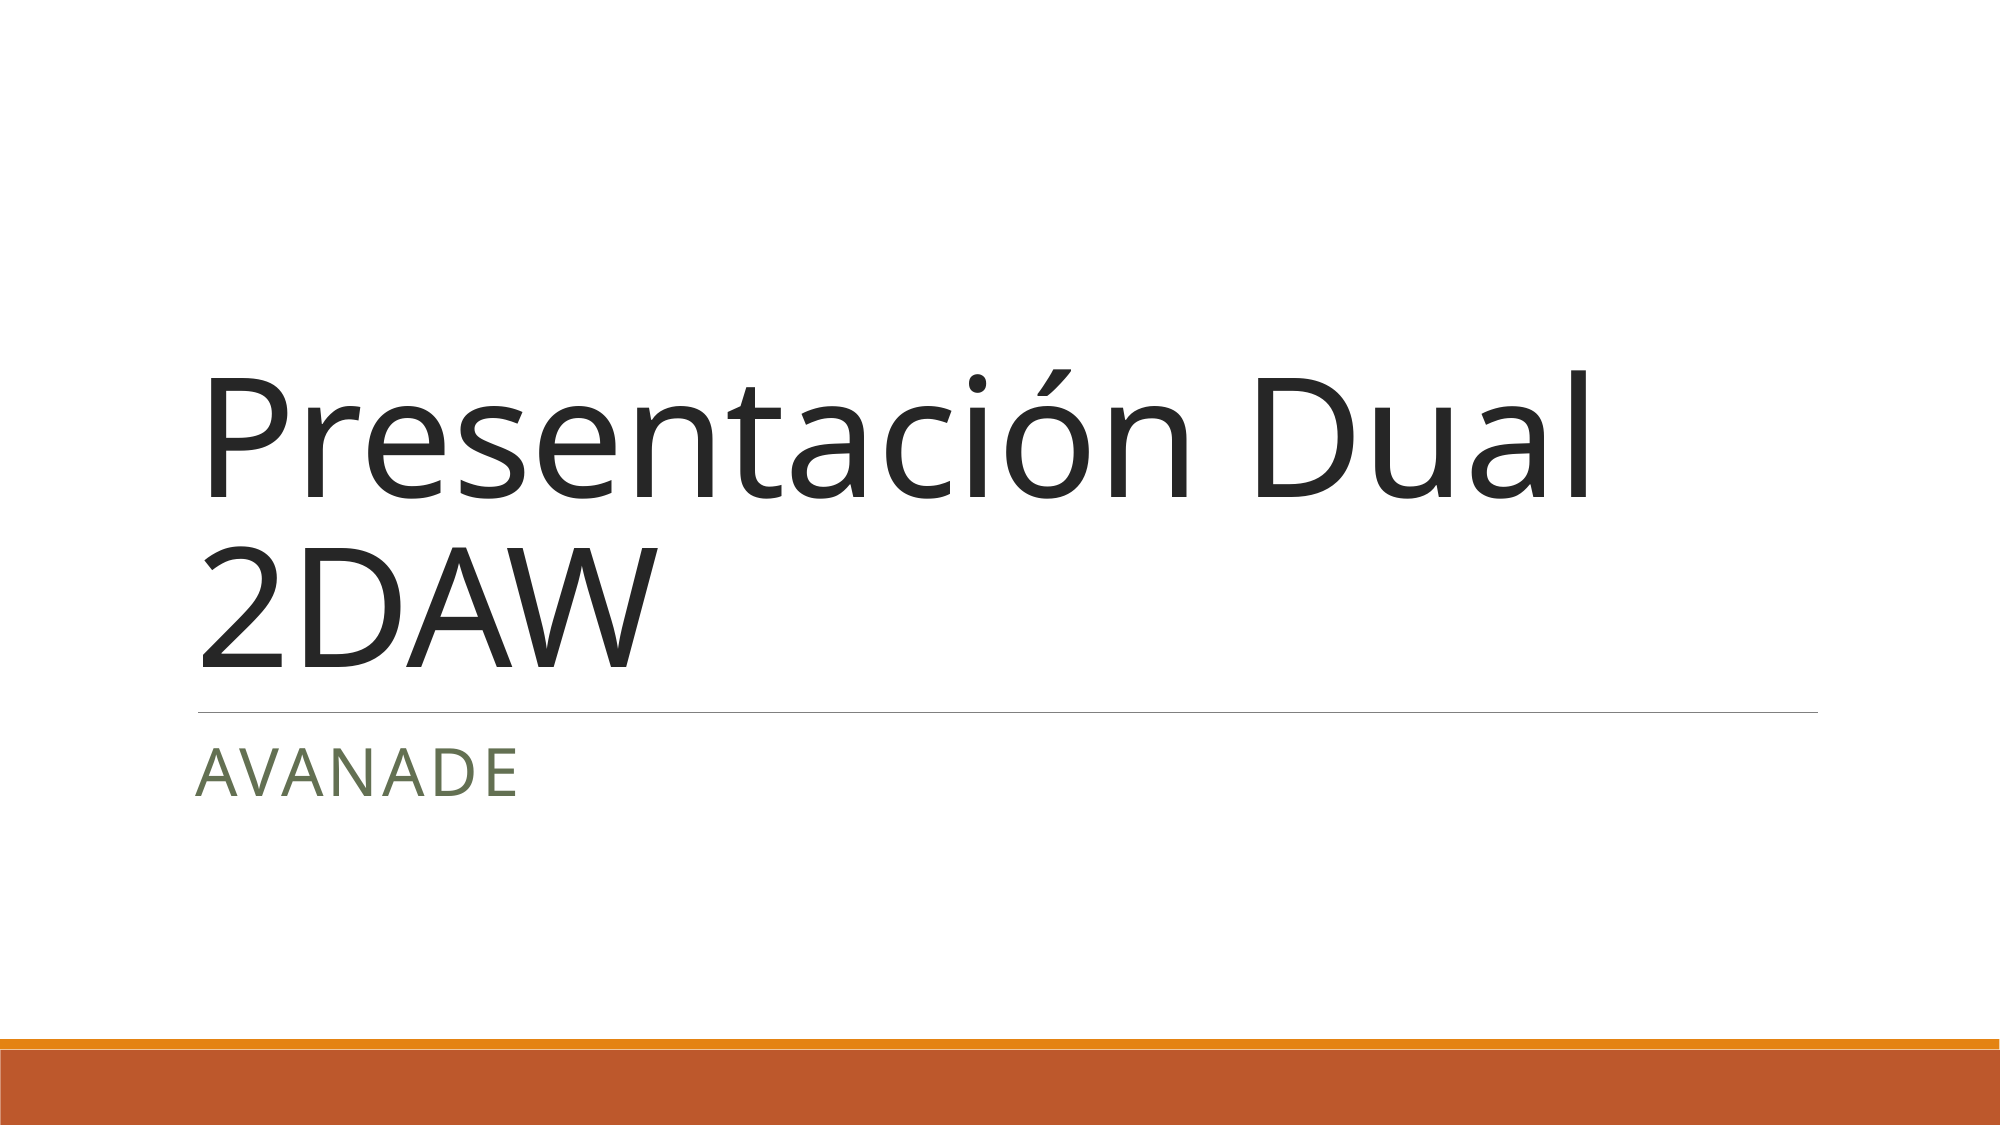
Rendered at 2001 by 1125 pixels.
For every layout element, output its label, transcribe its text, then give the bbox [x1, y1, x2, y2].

subtitle AVANADE [180, 730, 1831, 919]
title Presentación Dual 2DAW [180, 124, 1830, 710]
